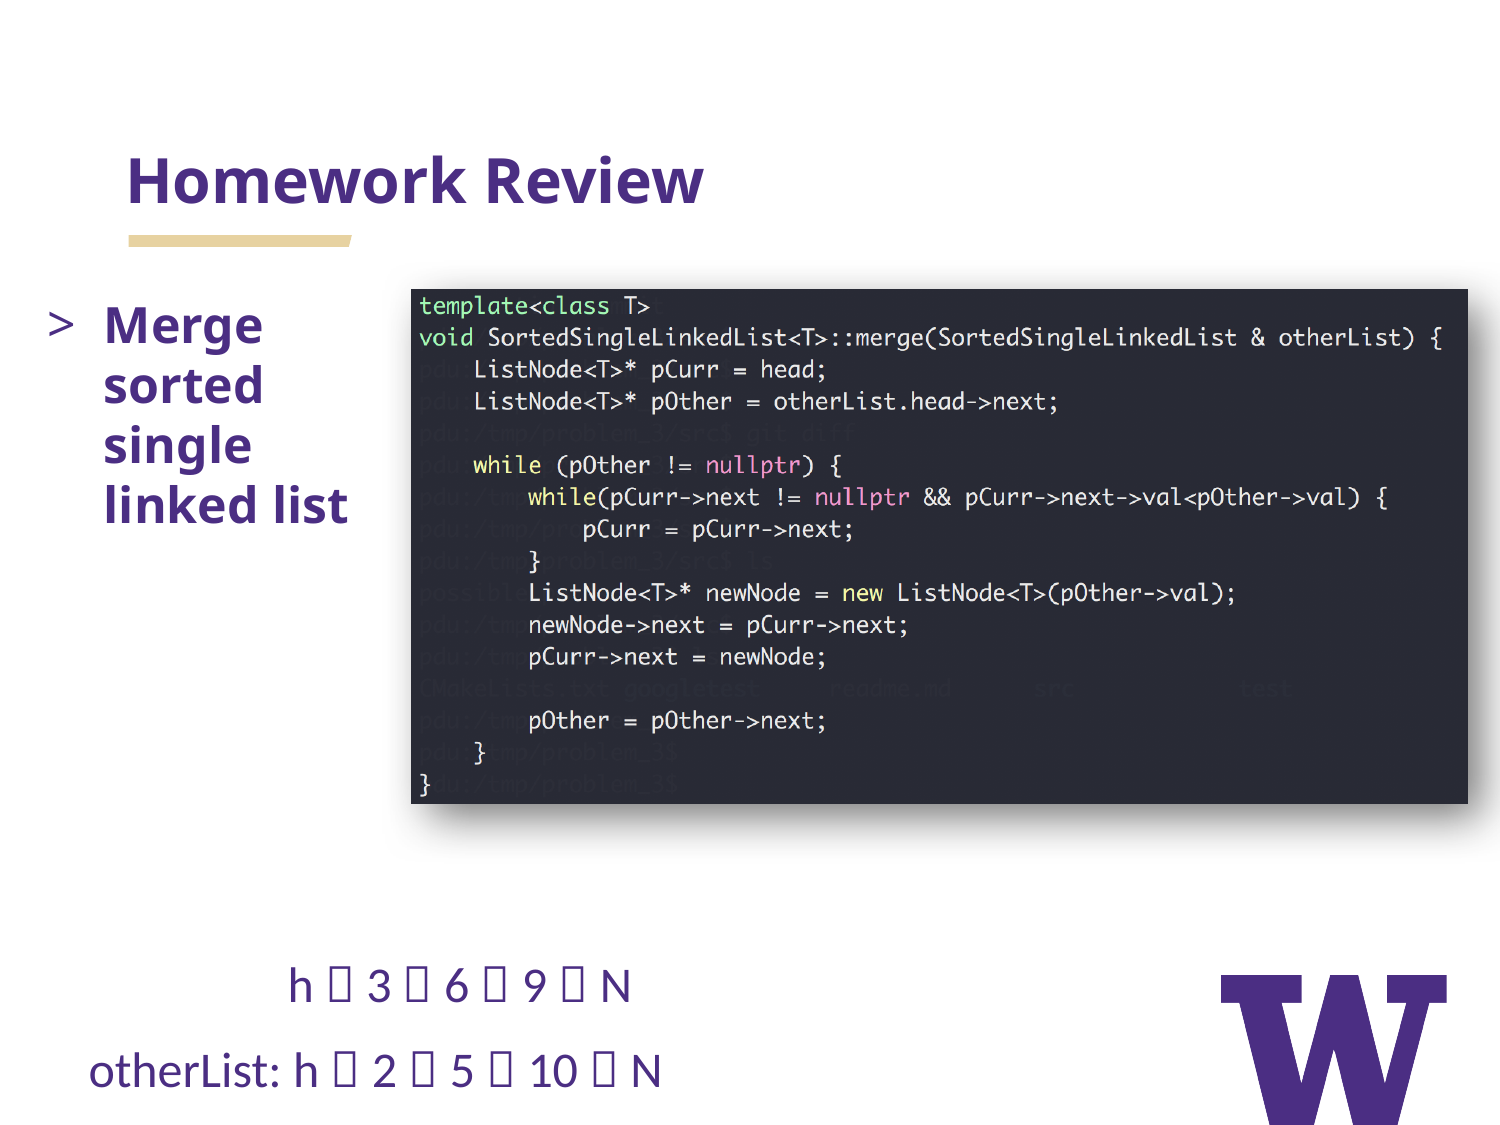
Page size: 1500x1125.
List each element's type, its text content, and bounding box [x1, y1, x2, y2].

title Homework Review [110, 60, 1453, 224]
text_box h  3  6  9  N [272, 944, 647, 1020]
picture [1221, 975, 1447, 1125]
picture [411, 289, 1468, 804]
text_box otherList: h  2  5  10  N [73, 1030, 678, 1106]
picture [128, 235, 352, 247]
list Merge sorted single linked list [32, 285, 386, 945]
